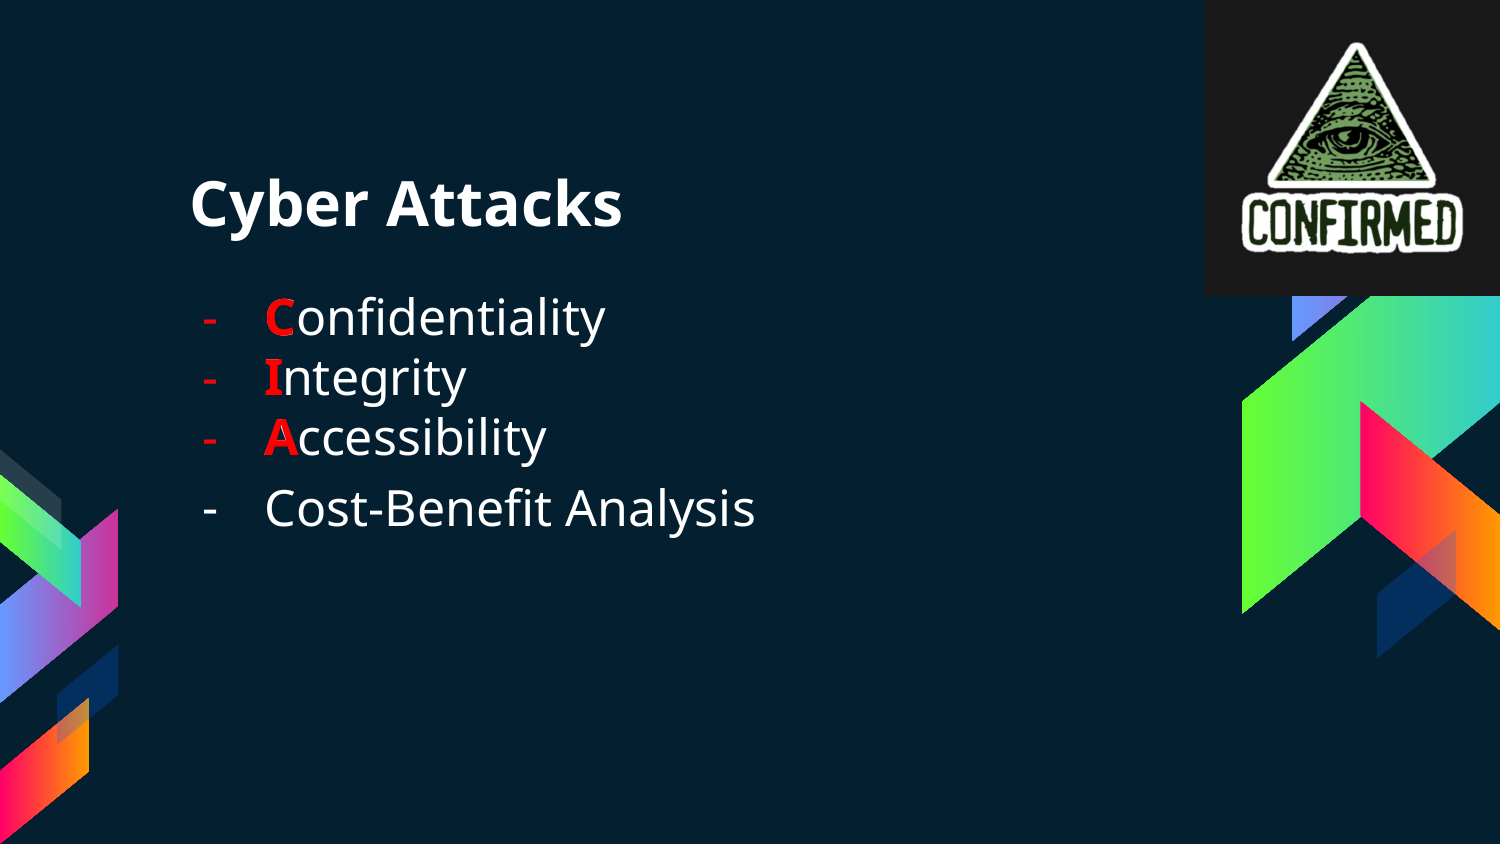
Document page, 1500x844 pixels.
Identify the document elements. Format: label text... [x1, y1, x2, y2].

list C I A [175, 270, 1155, 725]
picture [1204, 0, 1500, 296]
text_box Cost-Benefit Analysis [175, 461, 832, 566]
title Cyber Attacks [175, 149, 1155, 255]
